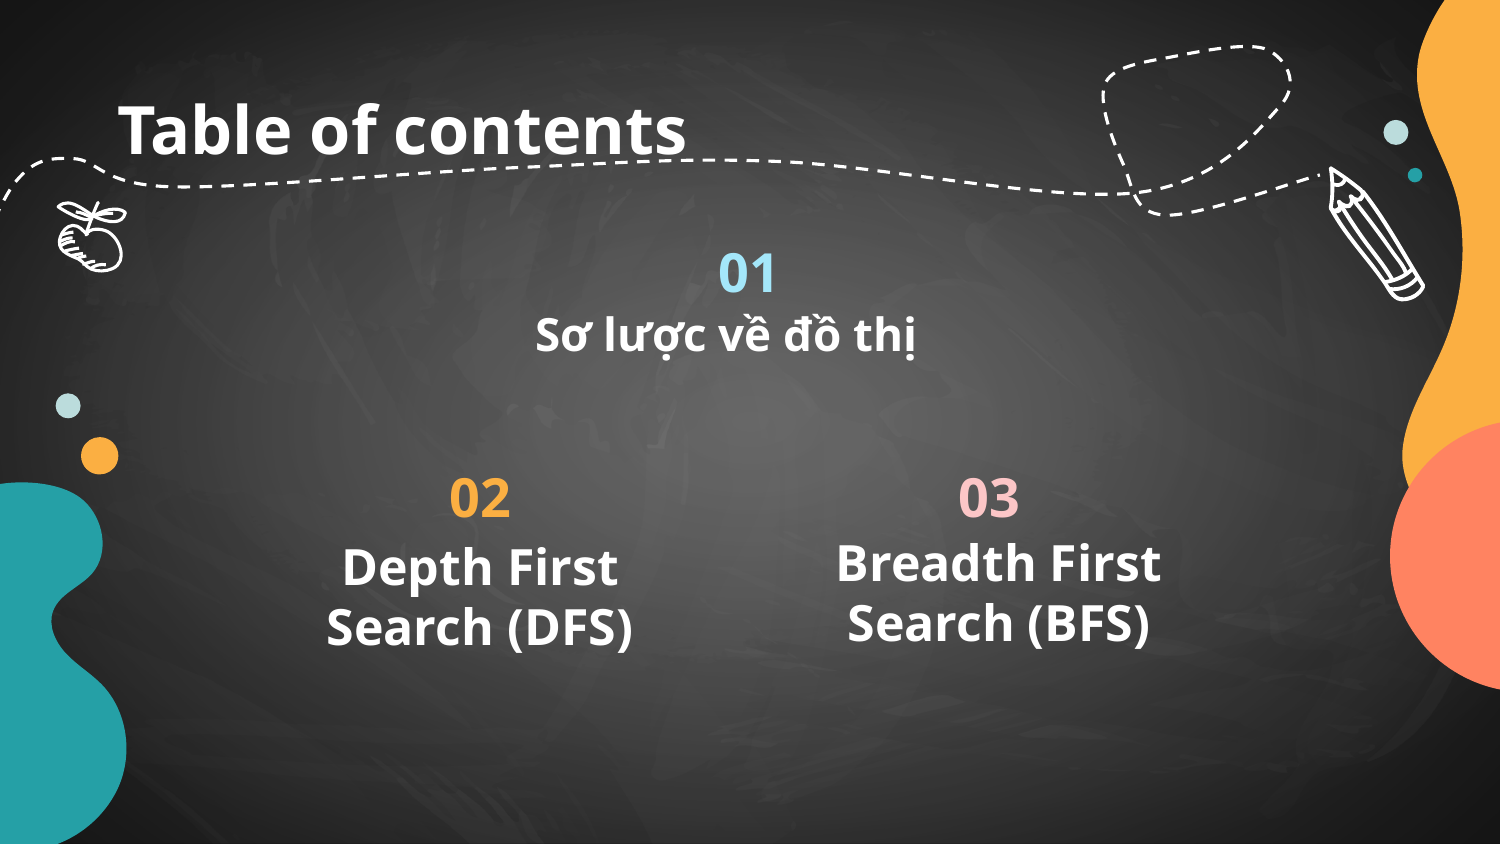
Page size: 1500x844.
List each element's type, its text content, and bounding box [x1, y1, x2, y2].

title Breadth First Search (BFS) [778, 518, 1220, 665]
title Depth First Search (DFS) [270, 522, 690, 670]
title Sơ lược về đồ thị [532, 271, 921, 396]
title 01 [508, 223, 992, 319]
title Table of contents [102, 72, 1382, 167]
title 03 [748, 448, 1232, 543]
title 02 [238, 448, 722, 543]
picture [0, 0, 1500, 844]
